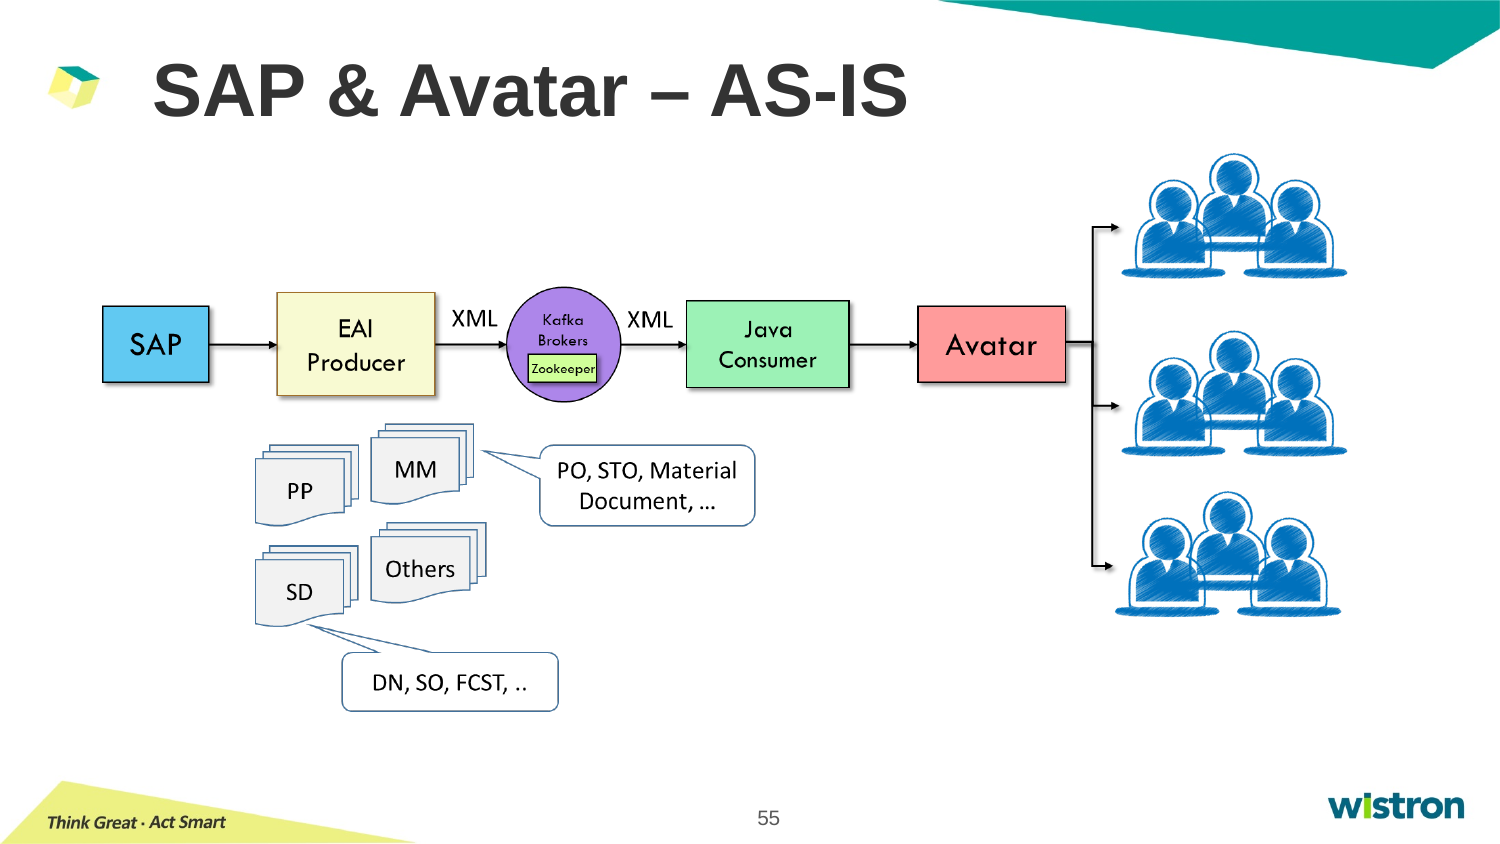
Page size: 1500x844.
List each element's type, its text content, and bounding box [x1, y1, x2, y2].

title SAP & Avatar – AS-IS [137, 34, 1438, 141]
slide_number 55 [724, 796, 813, 844]
picture [0, 0, 1500, 844]
